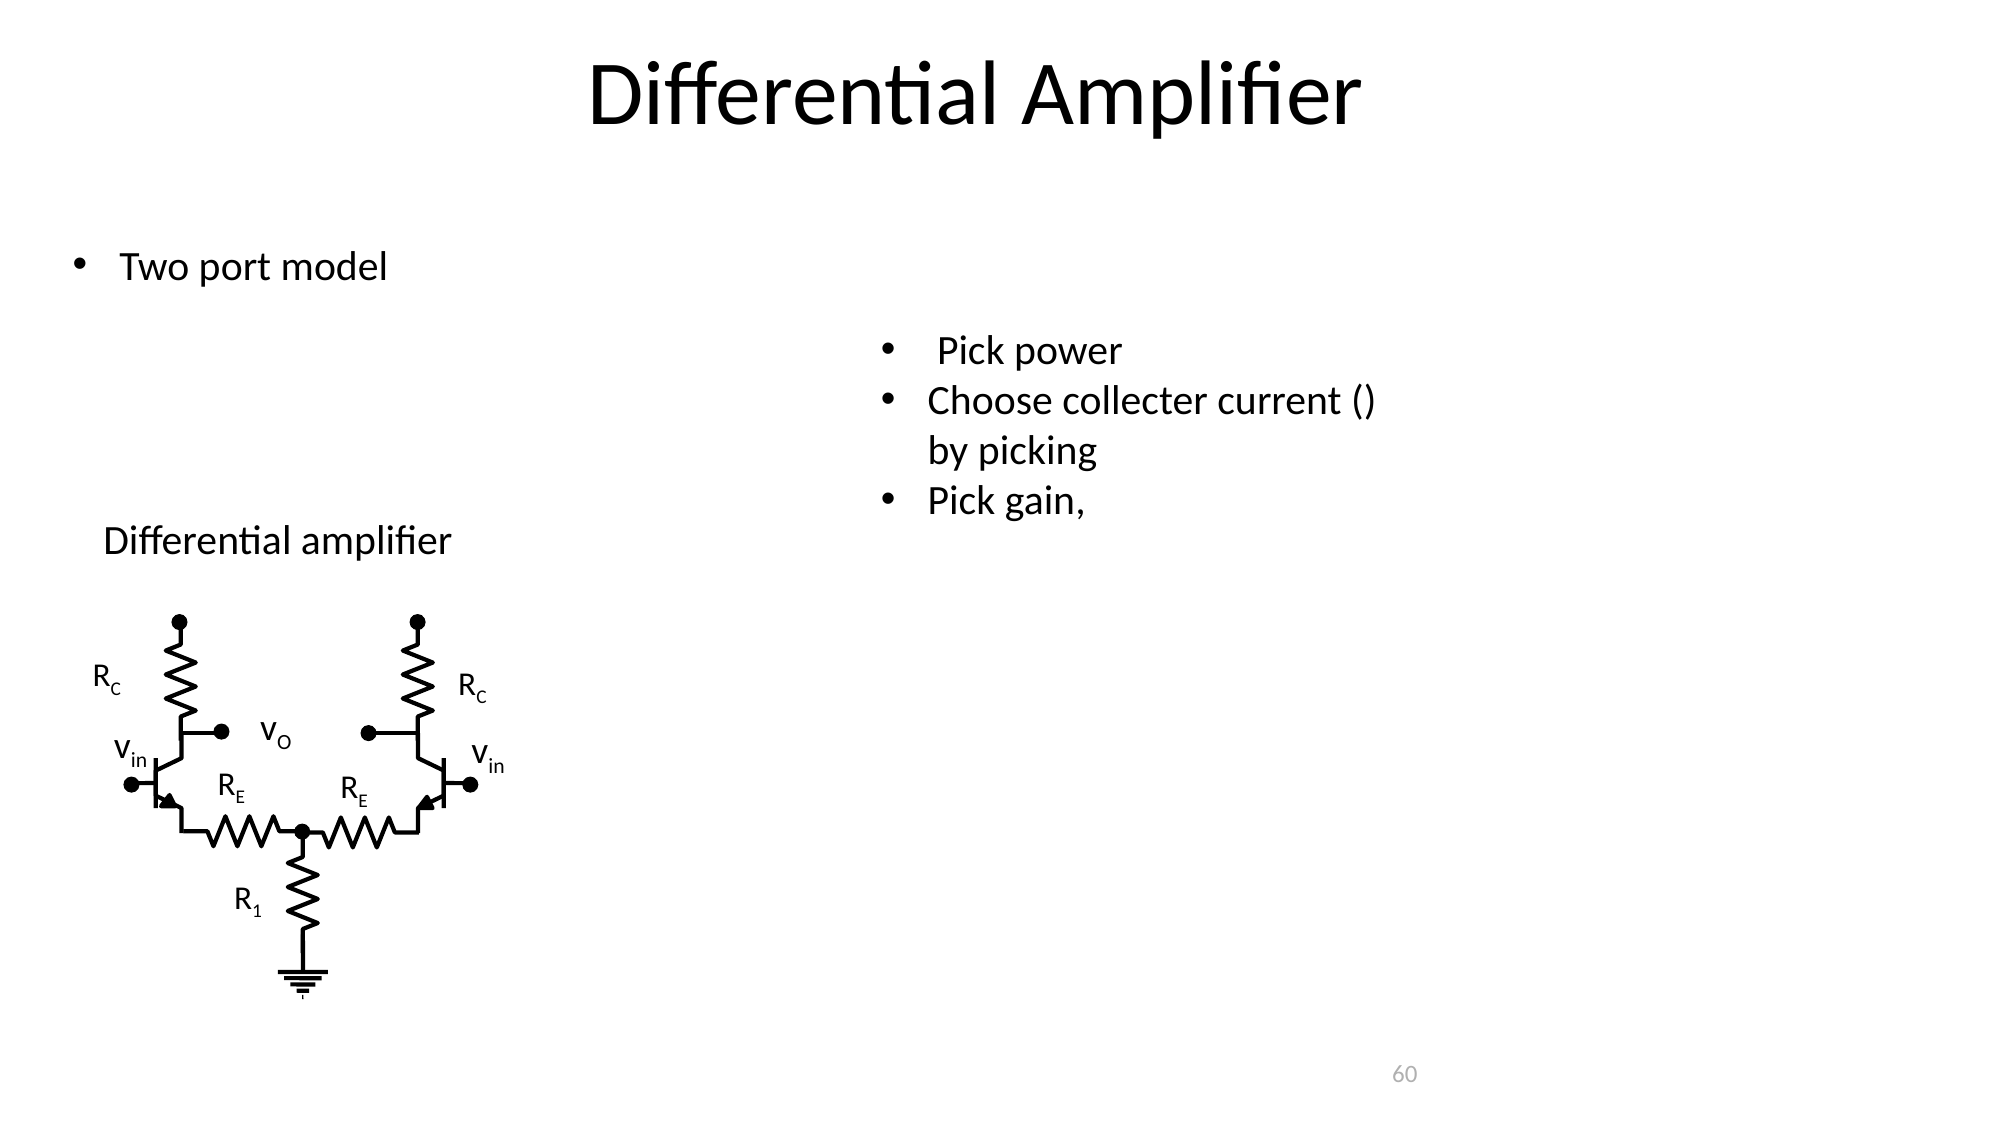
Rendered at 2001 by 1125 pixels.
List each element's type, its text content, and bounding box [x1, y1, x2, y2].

text_box Differential Amplifier [30, 25, 1922, 151]
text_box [77, 614, 556, 997]
text_box Differential amplifier [88, 505, 468, 571]
slide_number 60 [1074, 738, 1425, 1125]
